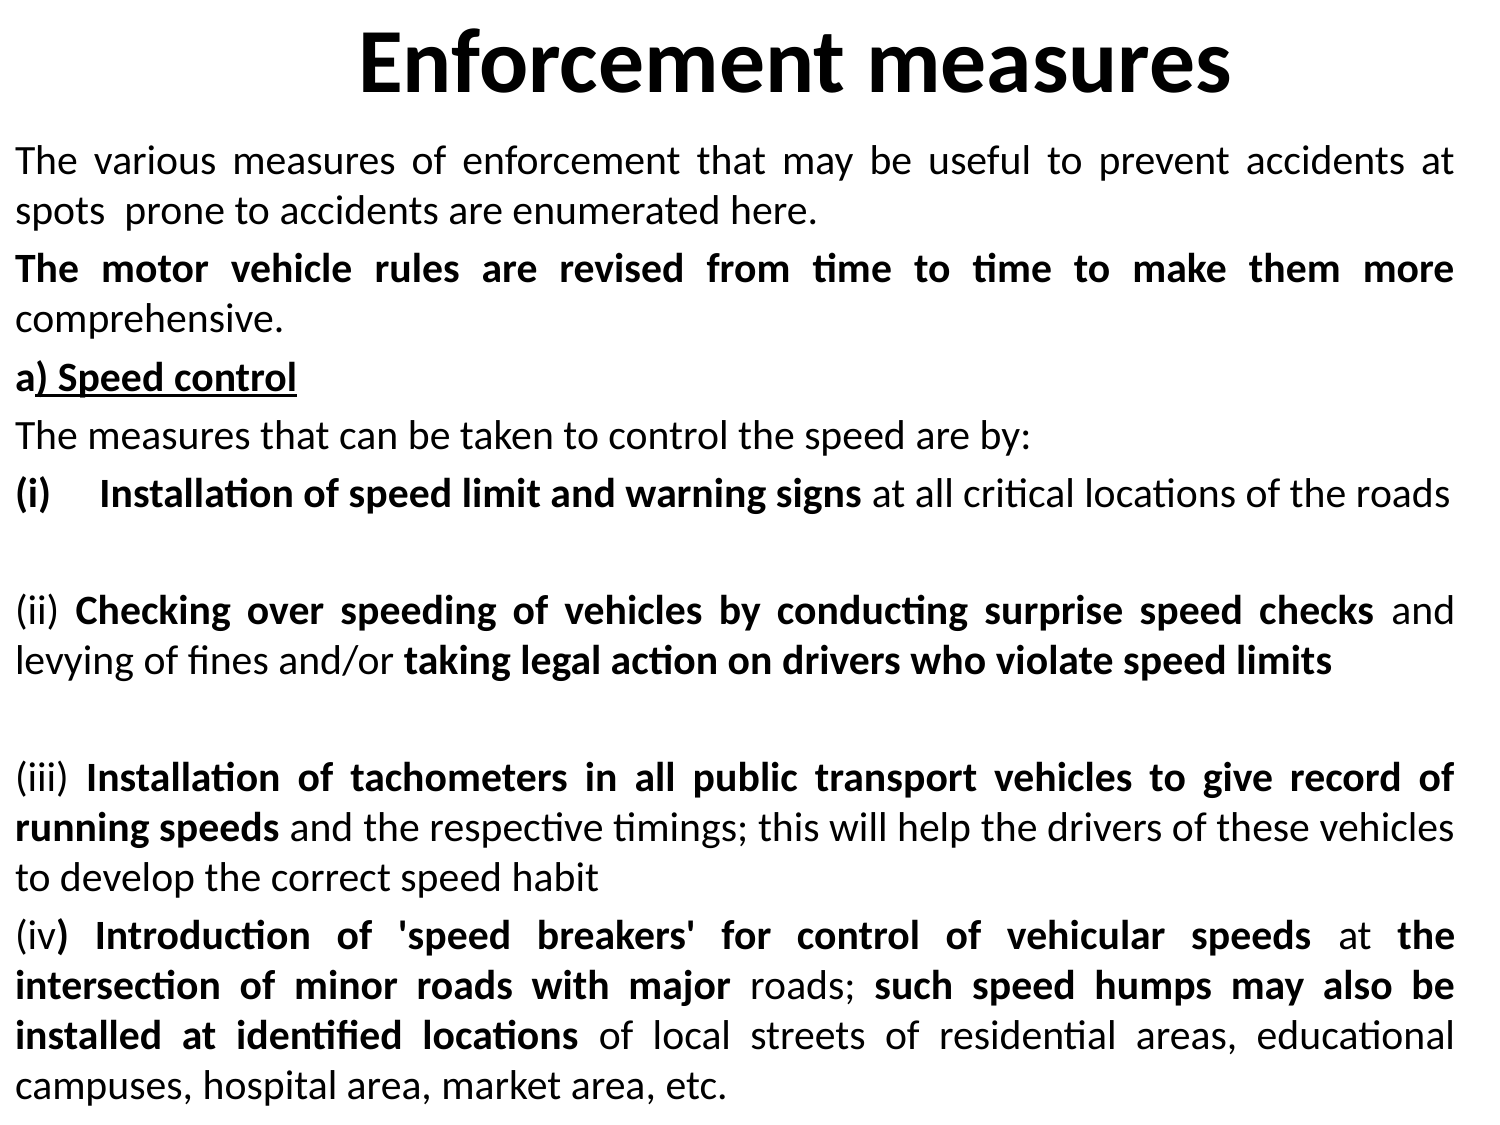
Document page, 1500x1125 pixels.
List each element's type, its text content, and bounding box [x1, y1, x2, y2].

list The various measures of enforcement that may be useful to prevent accidents at spots prone to accidents are enumerated here. The motor vehicle rules are revised from time to time to make them more comprehensive. a) Speed control The measures that can be taken to control the speed are by: Installation of speed limit and warning signs at all critical locations of the roads (ii) Checking over speeding of vehicles by conducting surprise speed checks and levying of fines and/or taking legal action on drivers who violate speed limits (iii) Installation of tachometers in all public transport vehicles to give record of running speeds and the respective timings; this will help the drivers of these vehicles to develop the correct speed habit (iv) Introduction of 'speed breakers' for control of vehicular speeds at the intersection of minor roads with major roads; such speed humps may also be installed at identified locations of local streets of residential areas, educational campuses, hospital area, market area, etc. [0, 125, 1471, 1125]
title Enforcement measures [120, 0, 1471, 125]
